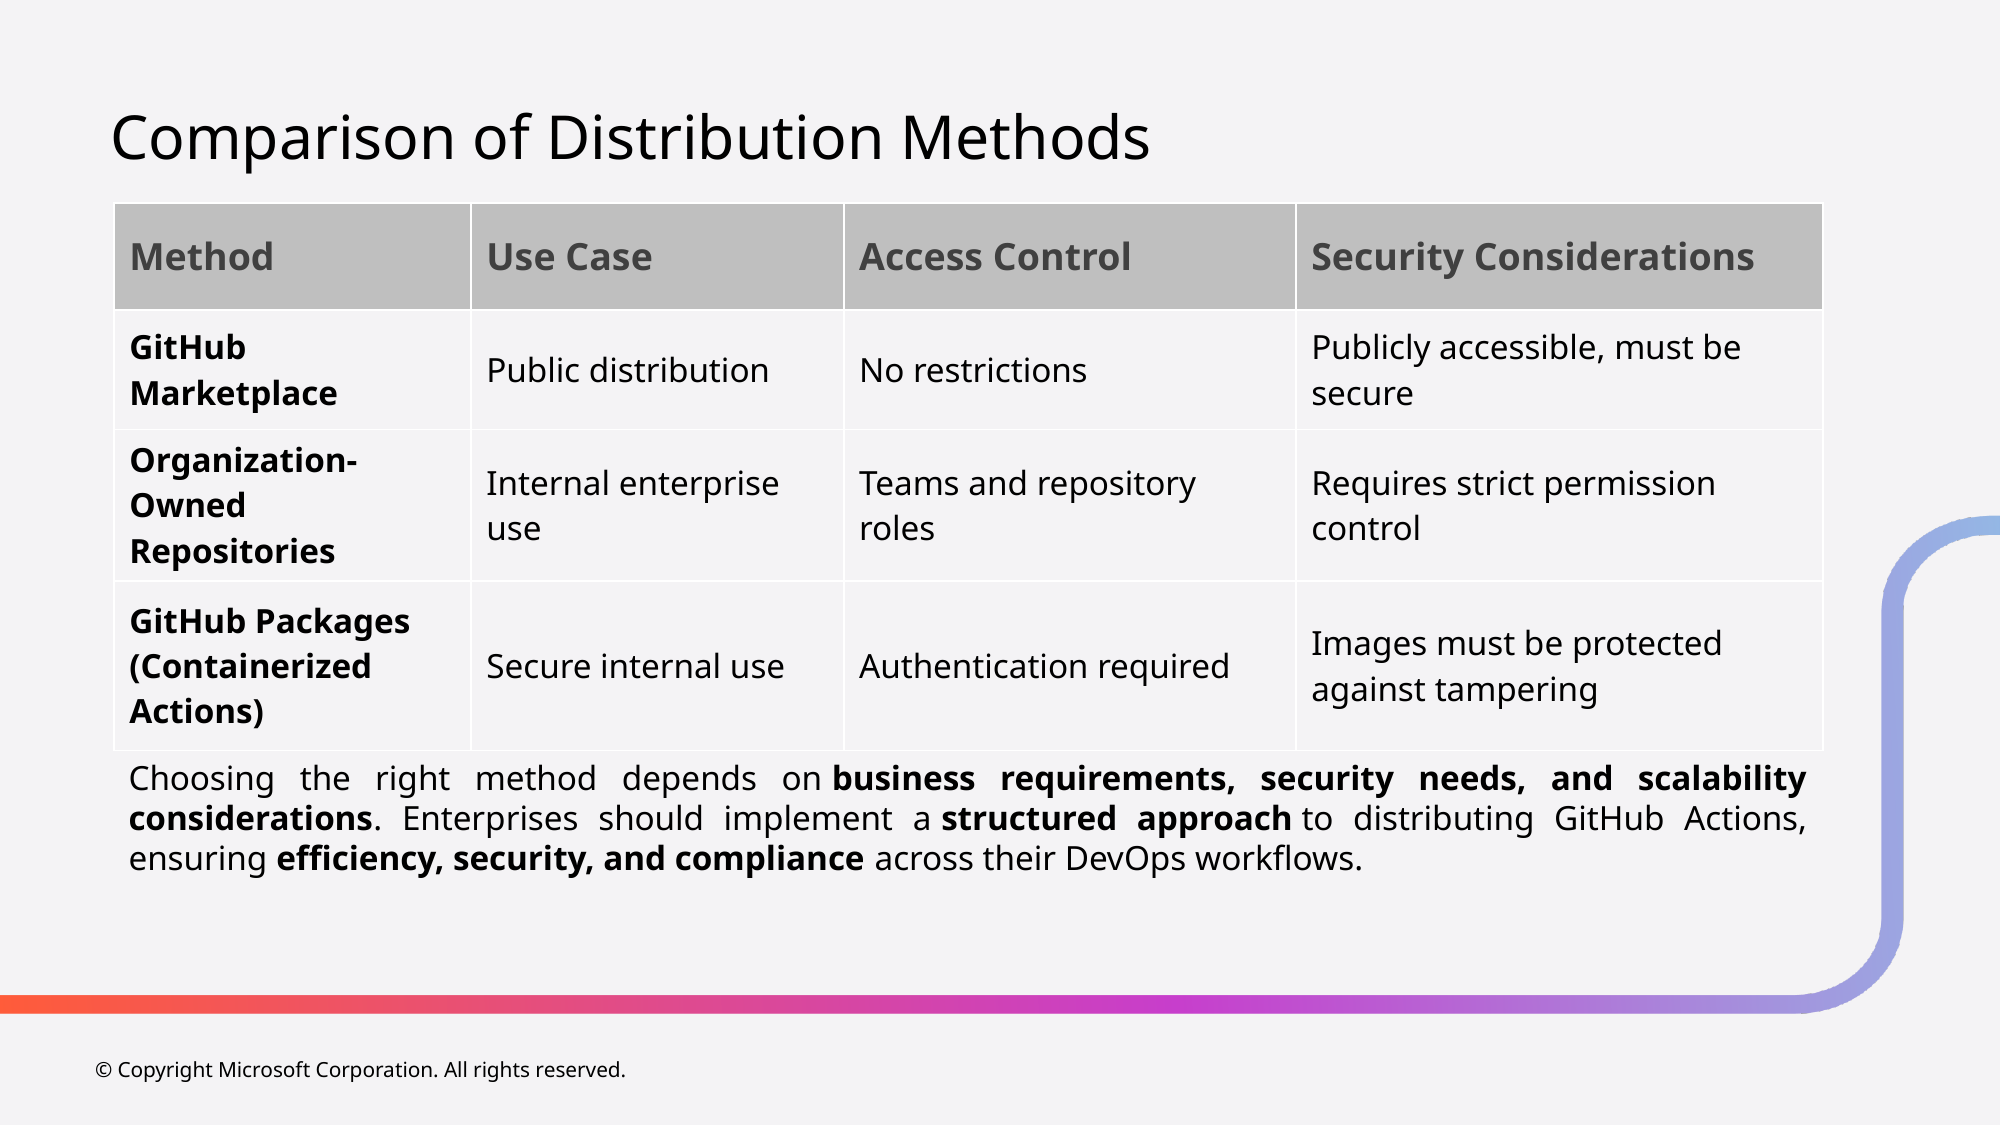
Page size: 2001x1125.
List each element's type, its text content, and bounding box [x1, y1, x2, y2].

title Comparison of Distribution Methods [95, 99, 1938, 181]
table_cell Secure internal use [472, 582, 843, 749]
table_cell Requires strict permission control [1297, 430, 1822, 580]
table_cell Publicly accessible, must be secure [1297, 311, 1822, 429]
table_header Access Control [845, 204, 1295, 309]
table_cell No restrictions [845, 311, 1295, 429]
text_box Choosing the right method depends on business requirements, security needs, and scalability considerations. Enterprises should implement a structured approach to distributing GitHub Actions, ensuring efficiency, security, and compliance across their DevOps workflows. [113, 749, 1823, 885]
table_cell Images must be protected against tampering [1297, 582, 1822, 749]
table_header Use Case [472, 204, 843, 309]
table_cell GitHub Packages (Containerized Actions) [115, 582, 470, 749]
footer © Copyright Microsoft Corporation. All rights reserved. [95, 1053, 776, 1086]
table_cell Public distribution [472, 311, 843, 429]
table_cell Authentication required [845, 582, 1295, 749]
table_cell GitHub Marketplace [115, 311, 470, 429]
table_header Method [115, 204, 470, 309]
picture [0, 515, 2000, 1014]
table_header Security Considerations [1297, 204, 1822, 309]
table_cell Organization-Owned Repositories [115, 430, 470, 580]
table_cell Internal enterprise use [472, 430, 843, 580]
table_cell Teams and repository roles [845, 430, 1295, 580]
